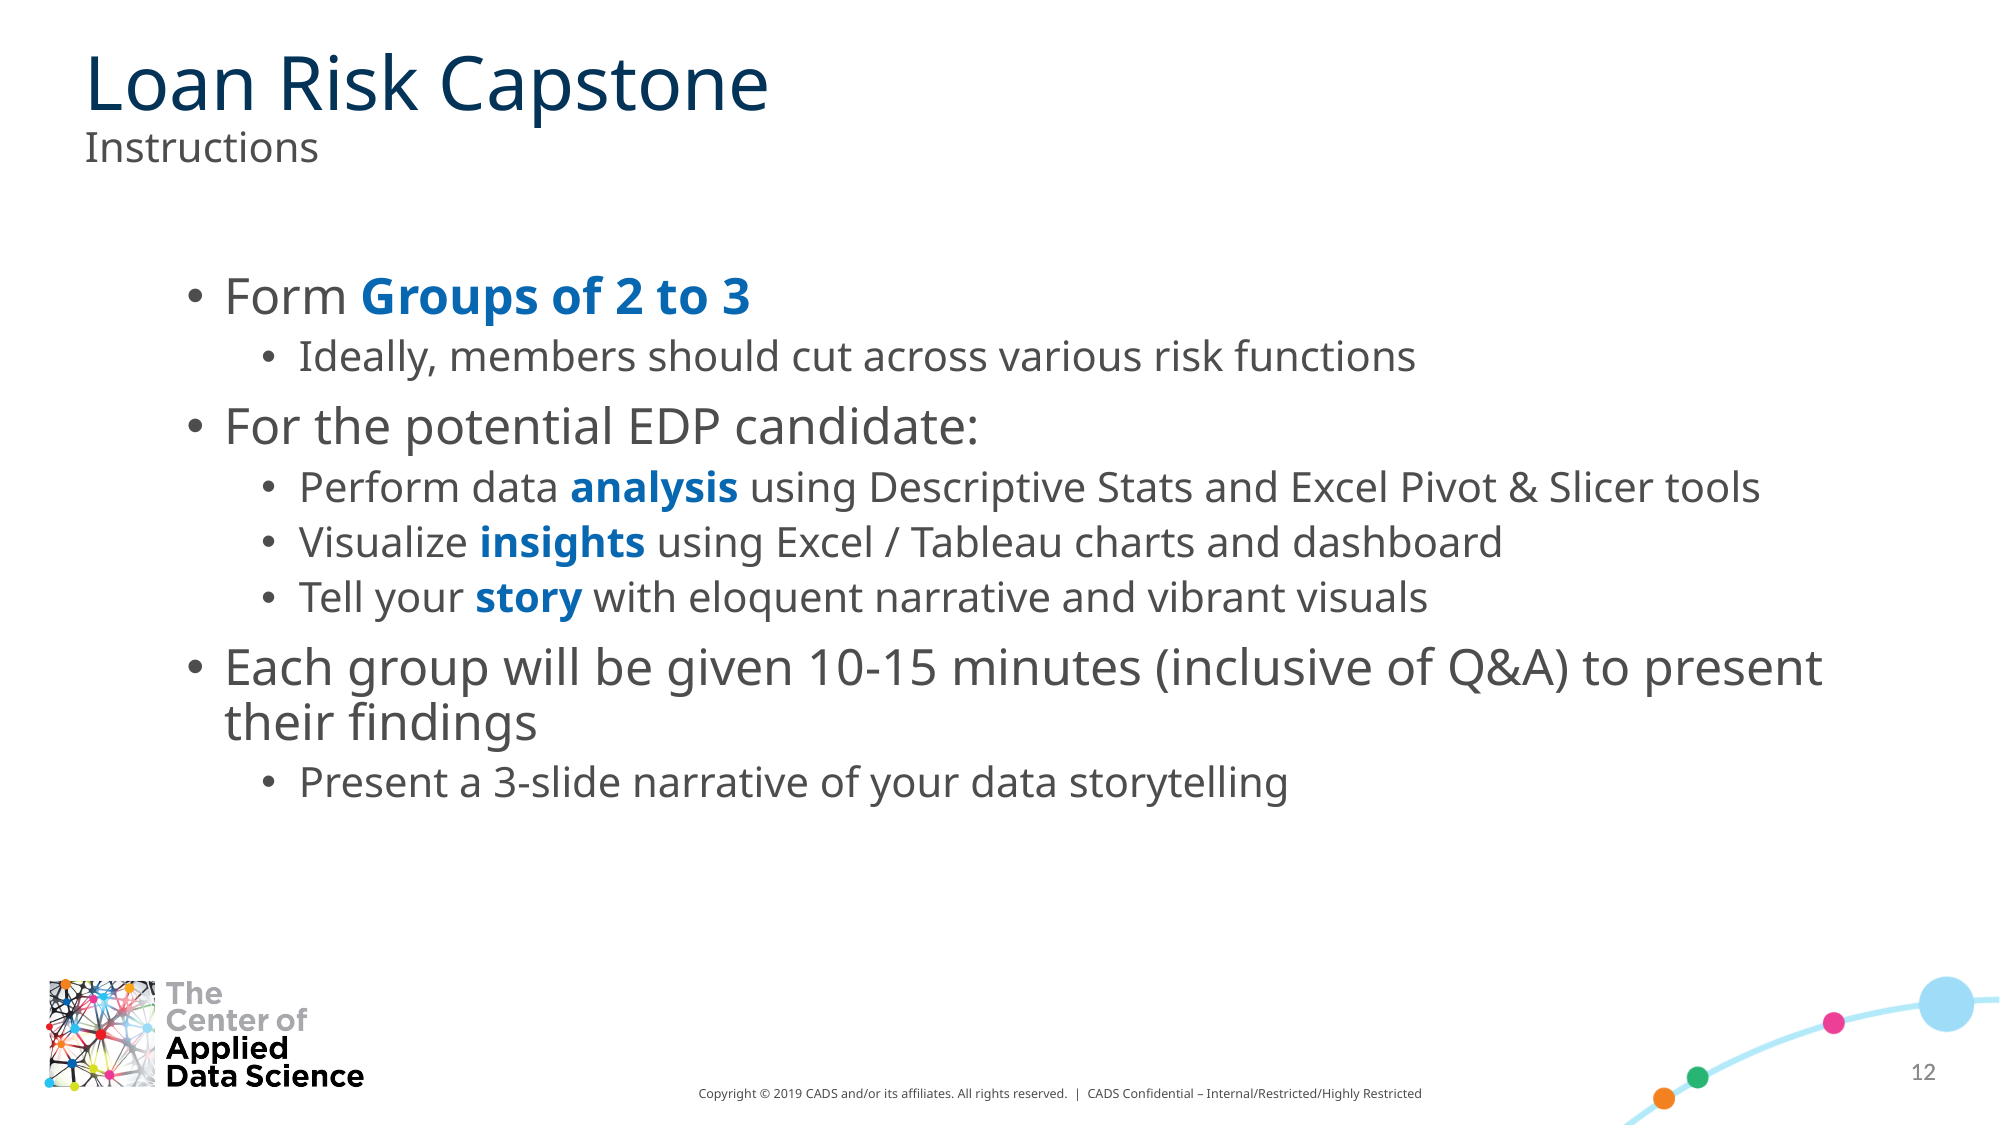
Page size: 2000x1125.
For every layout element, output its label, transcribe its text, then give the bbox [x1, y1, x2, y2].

picture [0, 947, 2000, 1125]
text_box Form Groups of 2 to 3 Ideally, members should cut across various risk functions For the potential EDP candidate: Perform data analysis using Descriptive Stats and Excel Pivot & Slicer tools Visualize insights using Excel / Tableau charts and dashboard Tell your story with eloquent narrative and vibrant visuals Each group will be given 10-15 minutes (inclusive of Q&A) to present their findings Present a 3-slide narrative of your data storytelling [171, 264, 1896, 626]
title Loan Risk Capstone Instructions [70, 38, 2000, 248]
